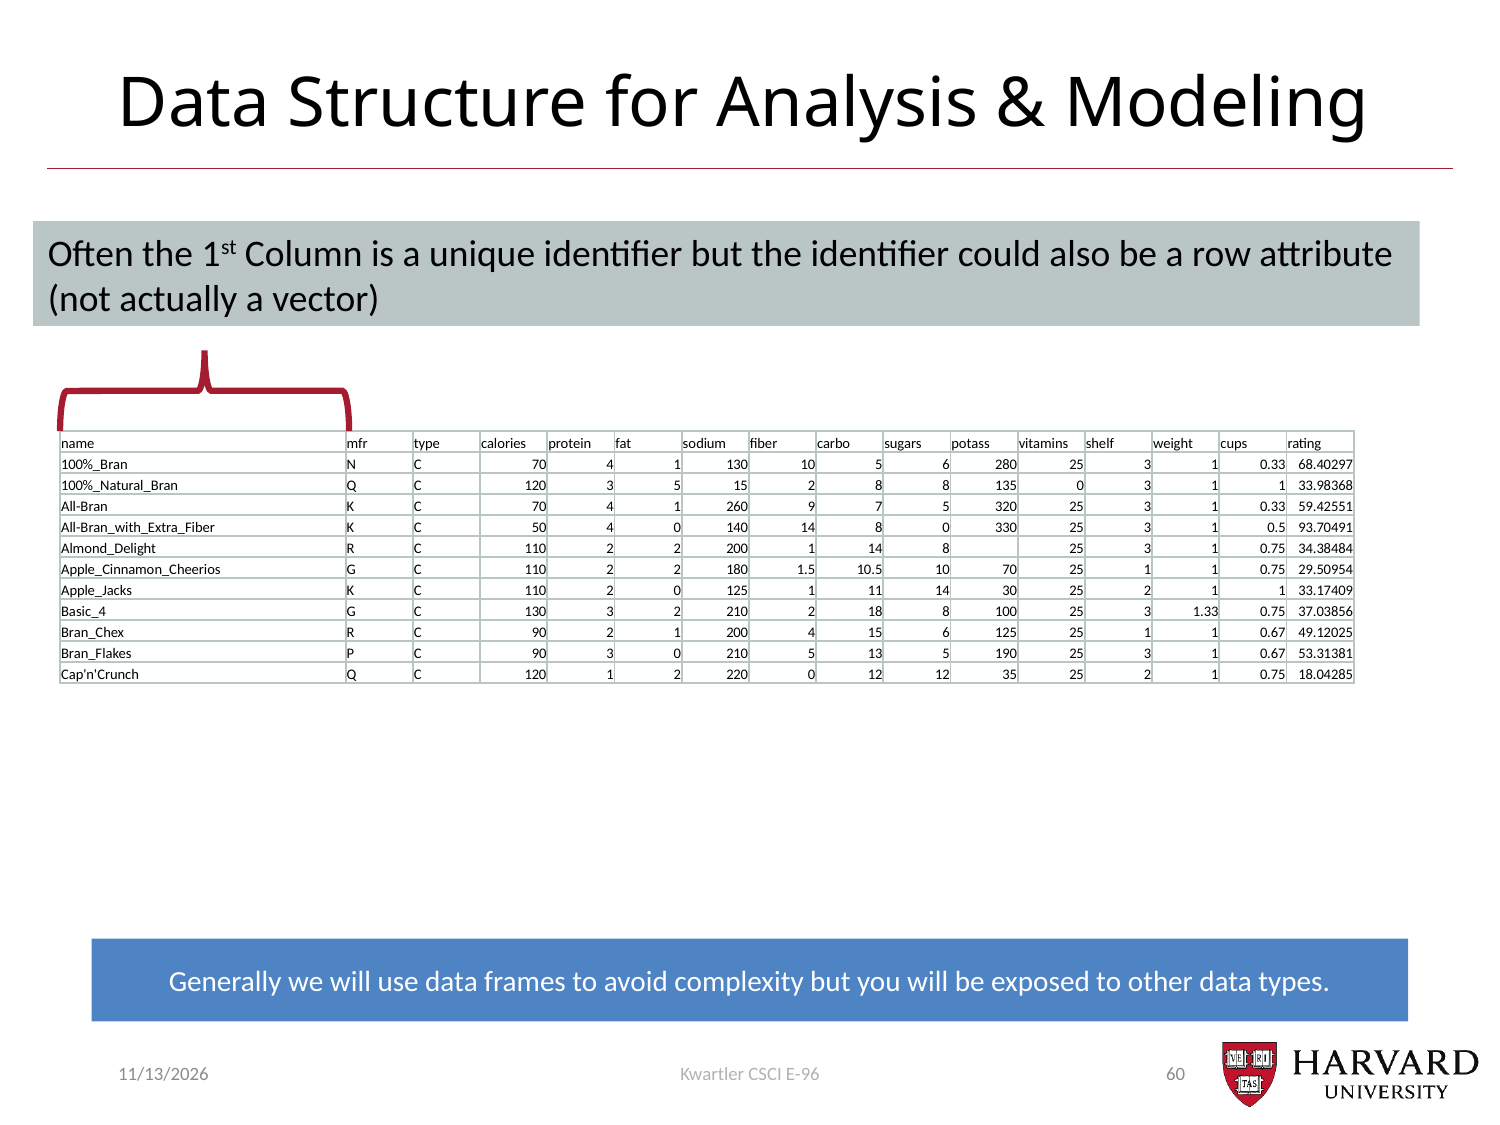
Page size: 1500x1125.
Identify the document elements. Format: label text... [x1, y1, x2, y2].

table_cell 1 [1153, 558, 1218, 577]
table_cell 0 [615, 579, 681, 598]
table_cell Q [347, 474, 412, 493]
table_cell 1 [1086, 558, 1151, 577]
table_cell 0 [750, 663, 815, 682]
table_header mfr [347, 432, 412, 451]
table_cell 14 [884, 579, 950, 598]
table_header weight [1153, 432, 1218, 451]
table_cell 30 [951, 579, 1017, 598]
table_cell 0.33 [1220, 495, 1286, 514]
table_cell 2 [615, 558, 681, 577]
table_cell 2 [615, 600, 681, 619]
table_cell 2 [548, 558, 614, 577]
table_cell 2 [548, 579, 614, 598]
table_cell Bran_Flakes [61, 642, 345, 661]
table_cell Cap'n'Crunch [61, 663, 345, 682]
table_cell G [347, 600, 412, 619]
table_cell 13 [817, 642, 882, 661]
table_cell 0 [884, 516, 950, 535]
table_cell 18 [817, 600, 882, 619]
table_cell 70 [481, 495, 546, 514]
table_cell 2 [1086, 579, 1151, 598]
table_cell 320 [951, 495, 1017, 514]
table_header shelf [1086, 432, 1151, 451]
table_cell 1 [1153, 642, 1218, 661]
table_cell 25 [1019, 516, 1084, 535]
table_cell 120 [481, 474, 546, 493]
table_cell 3 [548, 642, 614, 661]
table_header sugars [884, 432, 950, 451]
table_cell 12 [884, 663, 950, 682]
table_cell 140 [683, 516, 748, 535]
table_cell 6 [884, 453, 950, 472]
table_cell C [414, 474, 479, 493]
table_cell 10.5 [817, 558, 882, 577]
table_cell 37.03856 [1287, 600, 1353, 619]
table_cell 125 [951, 621, 1017, 640]
table_cell 70 [481, 453, 546, 472]
table_cell 9 [750, 495, 815, 514]
table_cell K [347, 516, 412, 535]
table_header cups [1220, 432, 1286, 451]
table_cell 35 [951, 663, 1017, 682]
table_cell 18.04285 [1287, 663, 1353, 682]
table_cell 0.67 [1220, 642, 1286, 661]
table_cell 1 [1153, 579, 1218, 598]
table_cell C [414, 495, 479, 514]
table_cell 5 [750, 642, 815, 661]
table_header potass [951, 432, 1017, 451]
table_cell R [347, 537, 412, 556]
table_cell 0.75 [1220, 663, 1286, 682]
table_cell 4 [750, 621, 815, 640]
table_header vitamins [1019, 432, 1084, 451]
table_cell 260 [683, 495, 748, 514]
table_cell 59.42551 [1287, 495, 1353, 514]
table_cell 1 [1220, 474, 1286, 493]
table_cell 4 [548, 453, 614, 472]
table_cell 4 [548, 516, 614, 535]
table_cell 15 [683, 474, 748, 493]
table_cell 110 [481, 558, 546, 577]
table_cell 1 [750, 579, 815, 598]
table_cell 5 [817, 453, 882, 472]
table_cell 1.33 [1153, 600, 1218, 619]
table_cell 1 [615, 621, 681, 640]
table_cell C [414, 621, 479, 640]
title Data Structure for Analysis & Modeling [103, 59, 1397, 157]
table_cell 110 [481, 537, 546, 556]
table_cell 1.5 [750, 558, 815, 577]
table_cell Q [347, 663, 412, 682]
table_cell 5 [884, 642, 950, 661]
table_cell 0.75 [1220, 558, 1286, 577]
table_cell 125 [683, 579, 748, 598]
table_cell 1 [548, 663, 614, 682]
table_cell 12 [817, 663, 882, 682]
table_cell 90 [481, 642, 546, 661]
footer Kwartler CSCI E-96 [496, 1042, 1004, 1103]
table_cell 1 [750, 537, 815, 556]
table_cell 70 [951, 558, 1017, 577]
table_cell 3 [548, 474, 614, 493]
table_cell 14 [750, 516, 815, 535]
table_cell 3 [1086, 474, 1151, 493]
table_cell All-Bran_with_Extra_Fiber [61, 516, 345, 535]
table_cell 1 [1153, 516, 1218, 535]
table_cell 8 [817, 516, 882, 535]
table_cell C [414, 663, 479, 682]
table_header fat [615, 432, 681, 451]
table_header name [61, 432, 345, 451]
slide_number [103, 1042, 441, 1103]
table_cell All-Bran [61, 495, 345, 514]
table_cell 2 [750, 600, 815, 619]
table_cell Basic_4 [61, 600, 345, 619]
table_cell 0.75 [1220, 537, 1286, 556]
table_cell 200 [683, 537, 748, 556]
table_cell 25 [1019, 453, 1084, 472]
table_header protein [548, 432, 614, 451]
table_cell 1 [1153, 663, 1218, 682]
table_cell 15 [817, 621, 882, 640]
table_cell 6 [884, 621, 950, 640]
table_cell 10 [884, 558, 950, 577]
table_cell 7 [817, 495, 882, 514]
table_cell 8 [884, 474, 950, 493]
table_cell 25 [1019, 579, 1084, 598]
table_cell 100%_Bran [61, 453, 345, 472]
table_cell 2 [1086, 663, 1151, 682]
table_cell K [347, 579, 412, 598]
table_cell 210 [683, 642, 748, 661]
table_cell 8 [884, 600, 950, 619]
table_cell 8 [817, 474, 882, 493]
text_box Often the 1st Column is a unique identifier but the identifier could also be a row attribute (not actually a vector) [33, 221, 1420, 326]
table_cell 100 [951, 600, 1017, 619]
table_cell 130 [481, 600, 546, 619]
table_cell 2 [548, 621, 614, 640]
table_cell 3 [1086, 495, 1151, 514]
table_cell 93.70491 [1287, 516, 1353, 535]
table_cell K [347, 495, 412, 514]
table_cell 25 [1019, 621, 1084, 640]
table_cell 3 [548, 600, 614, 619]
table_cell 4 [548, 495, 614, 514]
table_cell 3 [1086, 600, 1151, 619]
table_cell [951, 537, 1017, 556]
table_cell 1 [1153, 453, 1218, 472]
table_cell 120 [481, 663, 546, 682]
table_header carbo [817, 432, 882, 451]
table_header calories [481, 432, 546, 451]
table_cell 1 [1153, 621, 1218, 640]
table_cell 25 [1019, 663, 1084, 682]
table_cell 25 [1019, 558, 1084, 577]
table_cell 1 [1153, 537, 1218, 556]
table_cell Bran_Chex [61, 621, 345, 640]
table_cell 2 [615, 663, 681, 682]
table_cell 280 [951, 453, 1017, 472]
table_cell 34.38484 [1287, 537, 1353, 556]
table_cell 5 [615, 474, 681, 493]
table_cell 1 [1153, 474, 1218, 493]
table_cell 1 [615, 495, 681, 514]
table_cell 25 [1019, 495, 1084, 514]
table_cell 2 [615, 537, 681, 556]
table_cell C [414, 642, 479, 661]
table_cell 53.31381 [1287, 642, 1353, 661]
text_box [59, 350, 350, 432]
table_cell C [414, 579, 479, 598]
table_header sodium [683, 432, 748, 451]
table_cell 220 [683, 663, 748, 682]
table_cell 8 [884, 537, 950, 556]
table_cell 330 [951, 516, 1017, 535]
table_cell C [414, 558, 479, 577]
table_cell 2 [548, 537, 614, 556]
table_cell C [414, 600, 479, 619]
table_cell C [414, 453, 479, 472]
table_cell 3 [1086, 642, 1151, 661]
table_cell 200 [683, 621, 748, 640]
table_cell P [347, 642, 412, 661]
table_cell C [414, 516, 479, 535]
table_cell 100%_Natural_Bran [61, 474, 345, 493]
table_cell 5 [884, 495, 950, 514]
table_cell 180 [683, 558, 748, 577]
table_cell 0.67 [1220, 621, 1286, 640]
table_cell 0 [1019, 474, 1084, 493]
table_cell 14 [817, 537, 882, 556]
table_cell Almond_Delight [61, 537, 345, 556]
table_cell 3 [1086, 453, 1151, 472]
table_cell 130 [683, 453, 748, 472]
table_cell R [347, 621, 412, 640]
table_cell 90 [481, 621, 546, 640]
table_cell 135 [951, 474, 1017, 493]
table_cell 190 [951, 642, 1017, 661]
table_cell 0.33 [1220, 453, 1286, 472]
table_cell 1 [1153, 495, 1218, 514]
table_cell G [347, 558, 412, 577]
table_cell 33.98368 [1287, 474, 1353, 493]
text_box Generally we will use data frames to avoid complexity but you will be exposed to other data types. [91, 937, 1409, 1022]
table_cell 0 [615, 642, 681, 661]
table_cell C [414, 537, 479, 556]
table_cell 25 [1019, 537, 1084, 556]
table_header fiber [750, 432, 815, 451]
table_cell 25 [1019, 600, 1084, 619]
table_cell 110 [481, 579, 546, 598]
table_cell 3 [1086, 516, 1151, 535]
table_cell 50 [481, 516, 546, 535]
table_cell 1 [615, 453, 681, 472]
picture [1200, 1024, 1500, 1125]
table_cell 25 [1019, 642, 1084, 661]
table_cell 0 [615, 516, 681, 535]
table_cell 0.5 [1220, 516, 1286, 535]
table_cell Apple_Cinnamon_Cheerios [61, 558, 345, 577]
table_cell 33.17409 [1287, 579, 1353, 598]
table_cell 2 [750, 474, 815, 493]
table_cell 1 [1220, 579, 1286, 598]
table_header rating [1287, 432, 1353, 451]
table_cell 3 [1086, 537, 1151, 556]
table_cell N [347, 453, 412, 472]
table_cell 11 [817, 579, 882, 598]
slide_number 60 [1059, 1042, 1200, 1103]
table_cell 0.75 [1220, 600, 1286, 619]
table_cell 29.50954 [1287, 558, 1353, 577]
table_cell 1 [1086, 621, 1151, 640]
table_cell 210 [683, 600, 748, 619]
table_cell 49.12025 [1287, 621, 1353, 640]
table_cell 10 [750, 453, 815, 472]
table_header type [414, 432, 479, 451]
table_cell Apple_Jacks [61, 579, 345, 598]
table_cell 68.40297 [1287, 453, 1353, 472]
